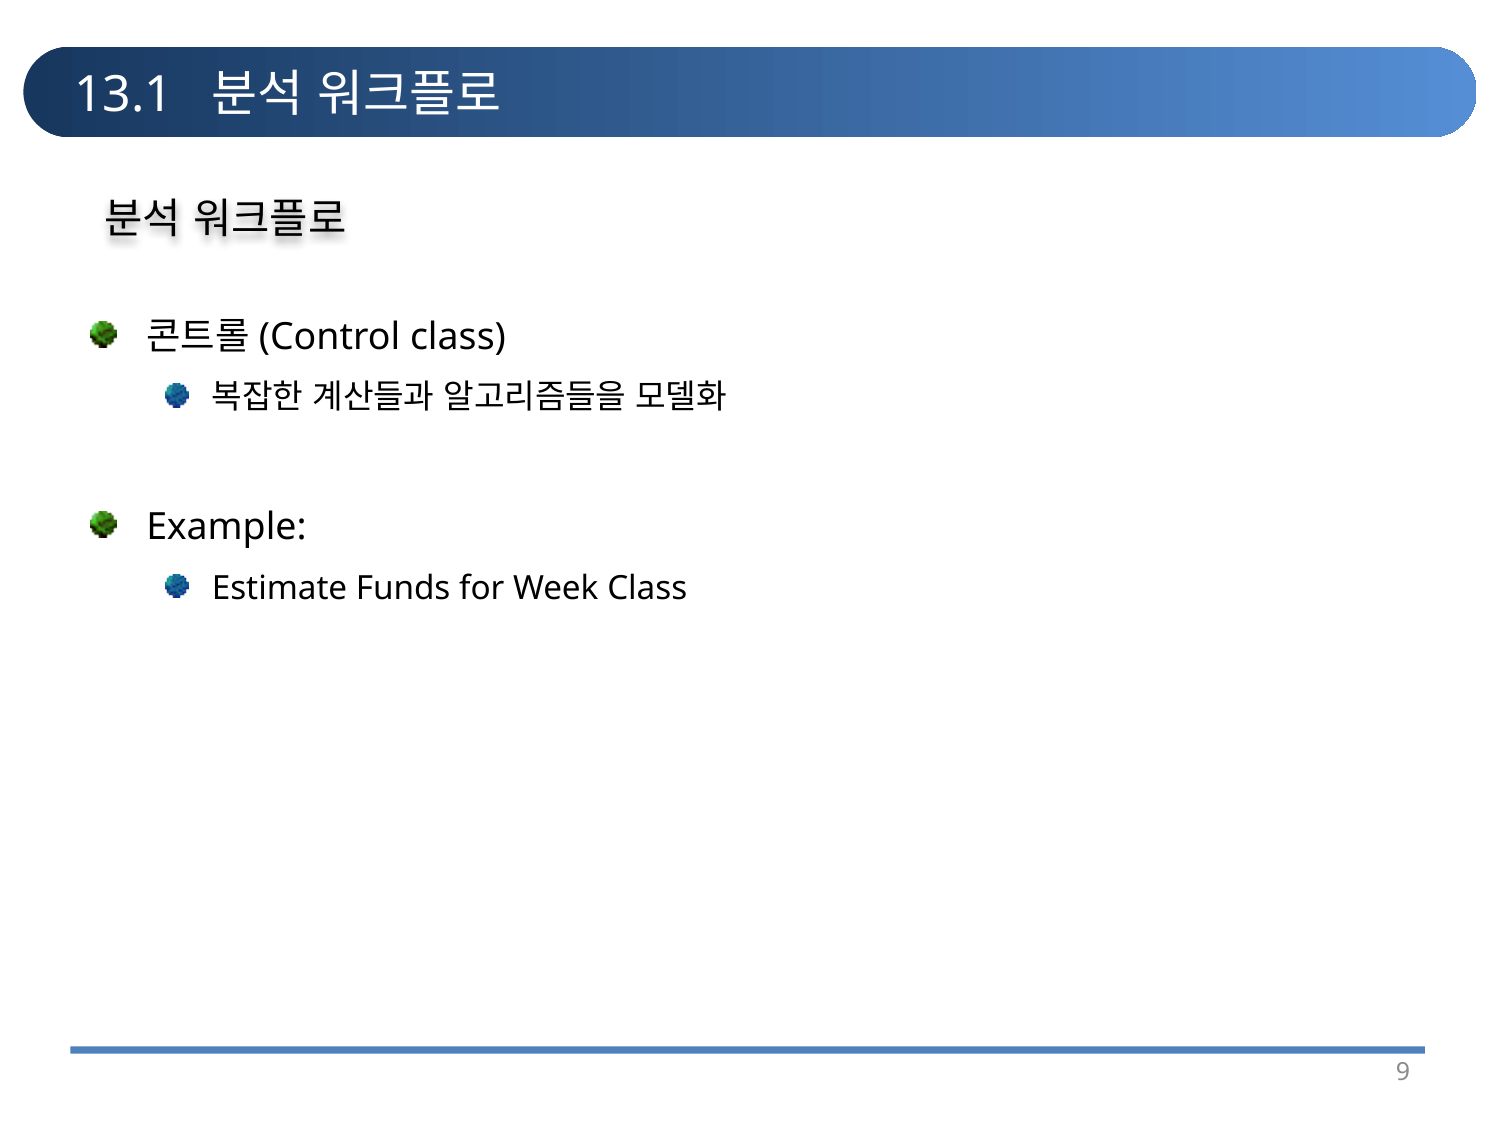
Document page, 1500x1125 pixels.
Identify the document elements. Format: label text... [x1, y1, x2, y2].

title 13.1 분석 워크플로 [59, 56, 1410, 126]
picture [165, 574, 189, 598]
picture [90, 511, 117, 538]
slide_number 9 [1074, 1042, 1425, 1103]
picture [90, 321, 117, 348]
list 분석 워크플로 [60, 180, 391, 255]
list 콘트롤(Control class) 복잡한 계산들과 알고리즘들을 모델화 Example: Estimate Funds for Week Class [75, 290, 1471, 1005]
picture [165, 383, 189, 408]
